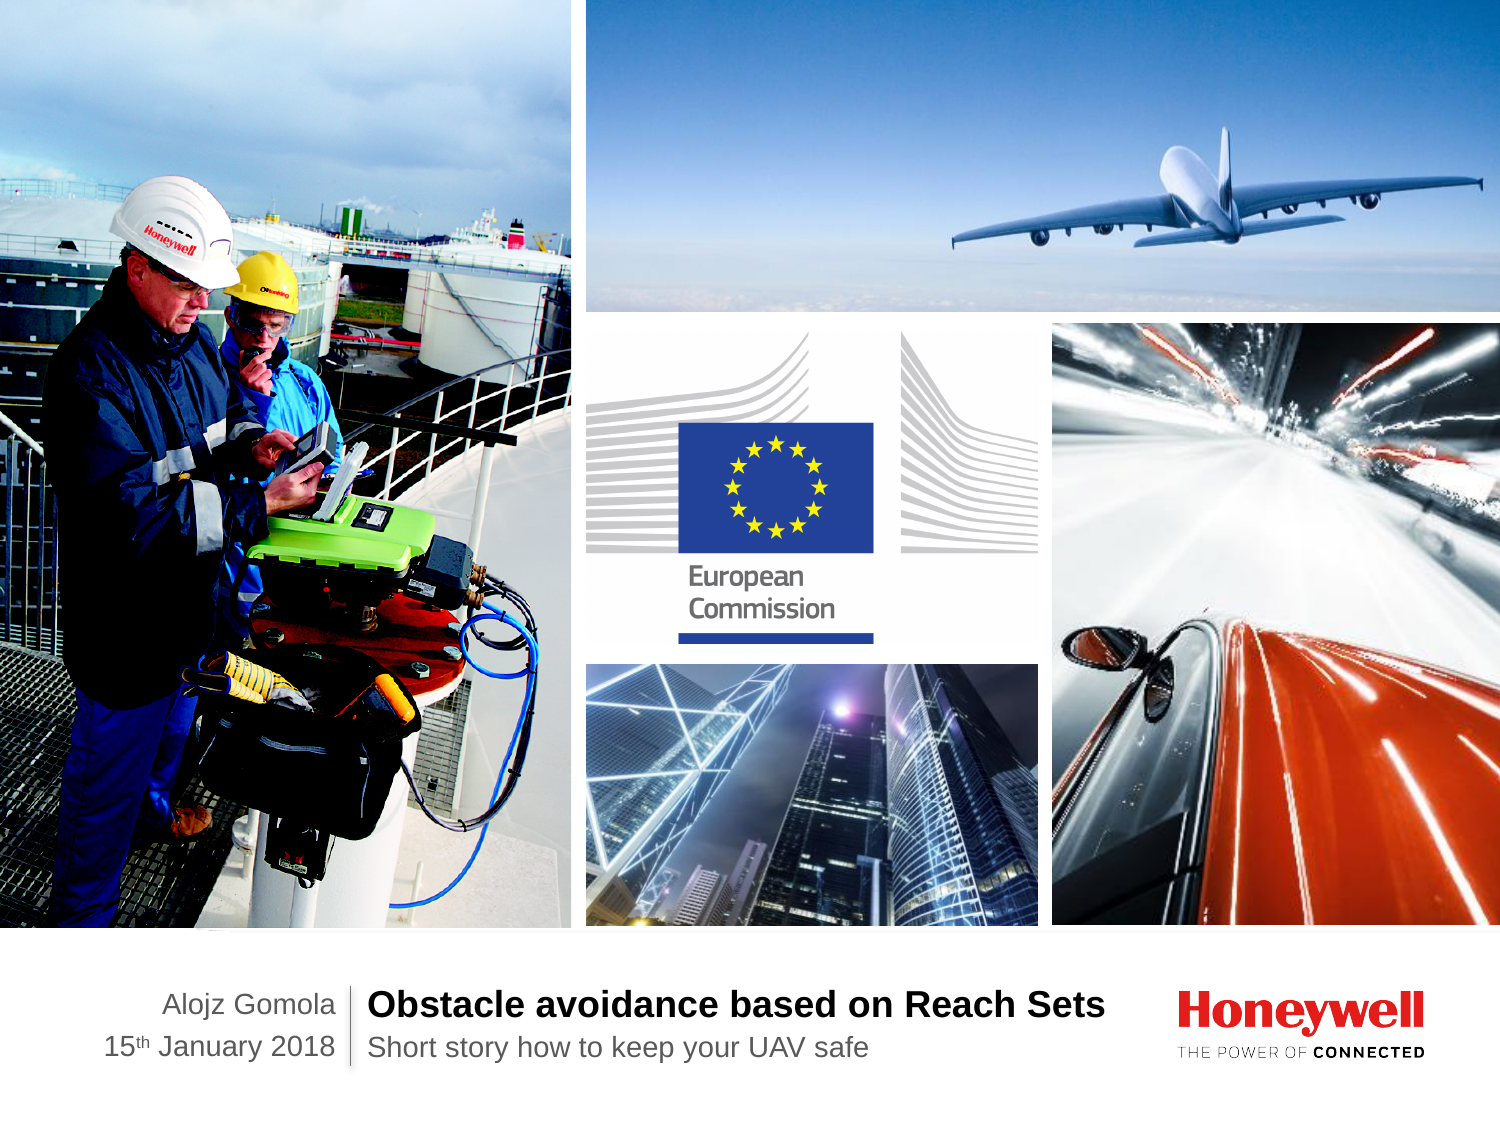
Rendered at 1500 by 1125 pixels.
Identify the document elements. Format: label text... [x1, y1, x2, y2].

list Alojz Gomola [45, 977, 351, 1019]
picture [586, 331, 1038, 644]
picture [586, 0, 1500, 312]
list Short story how to keep your UAV safe [352, 1020, 1167, 1063]
list 15th January 2018 [45, 1020, 351, 1062]
list Obstacle avoidance based on Reach Sets [352, 972, 1167, 1015]
picture [0, 0, 1500, 1089]
